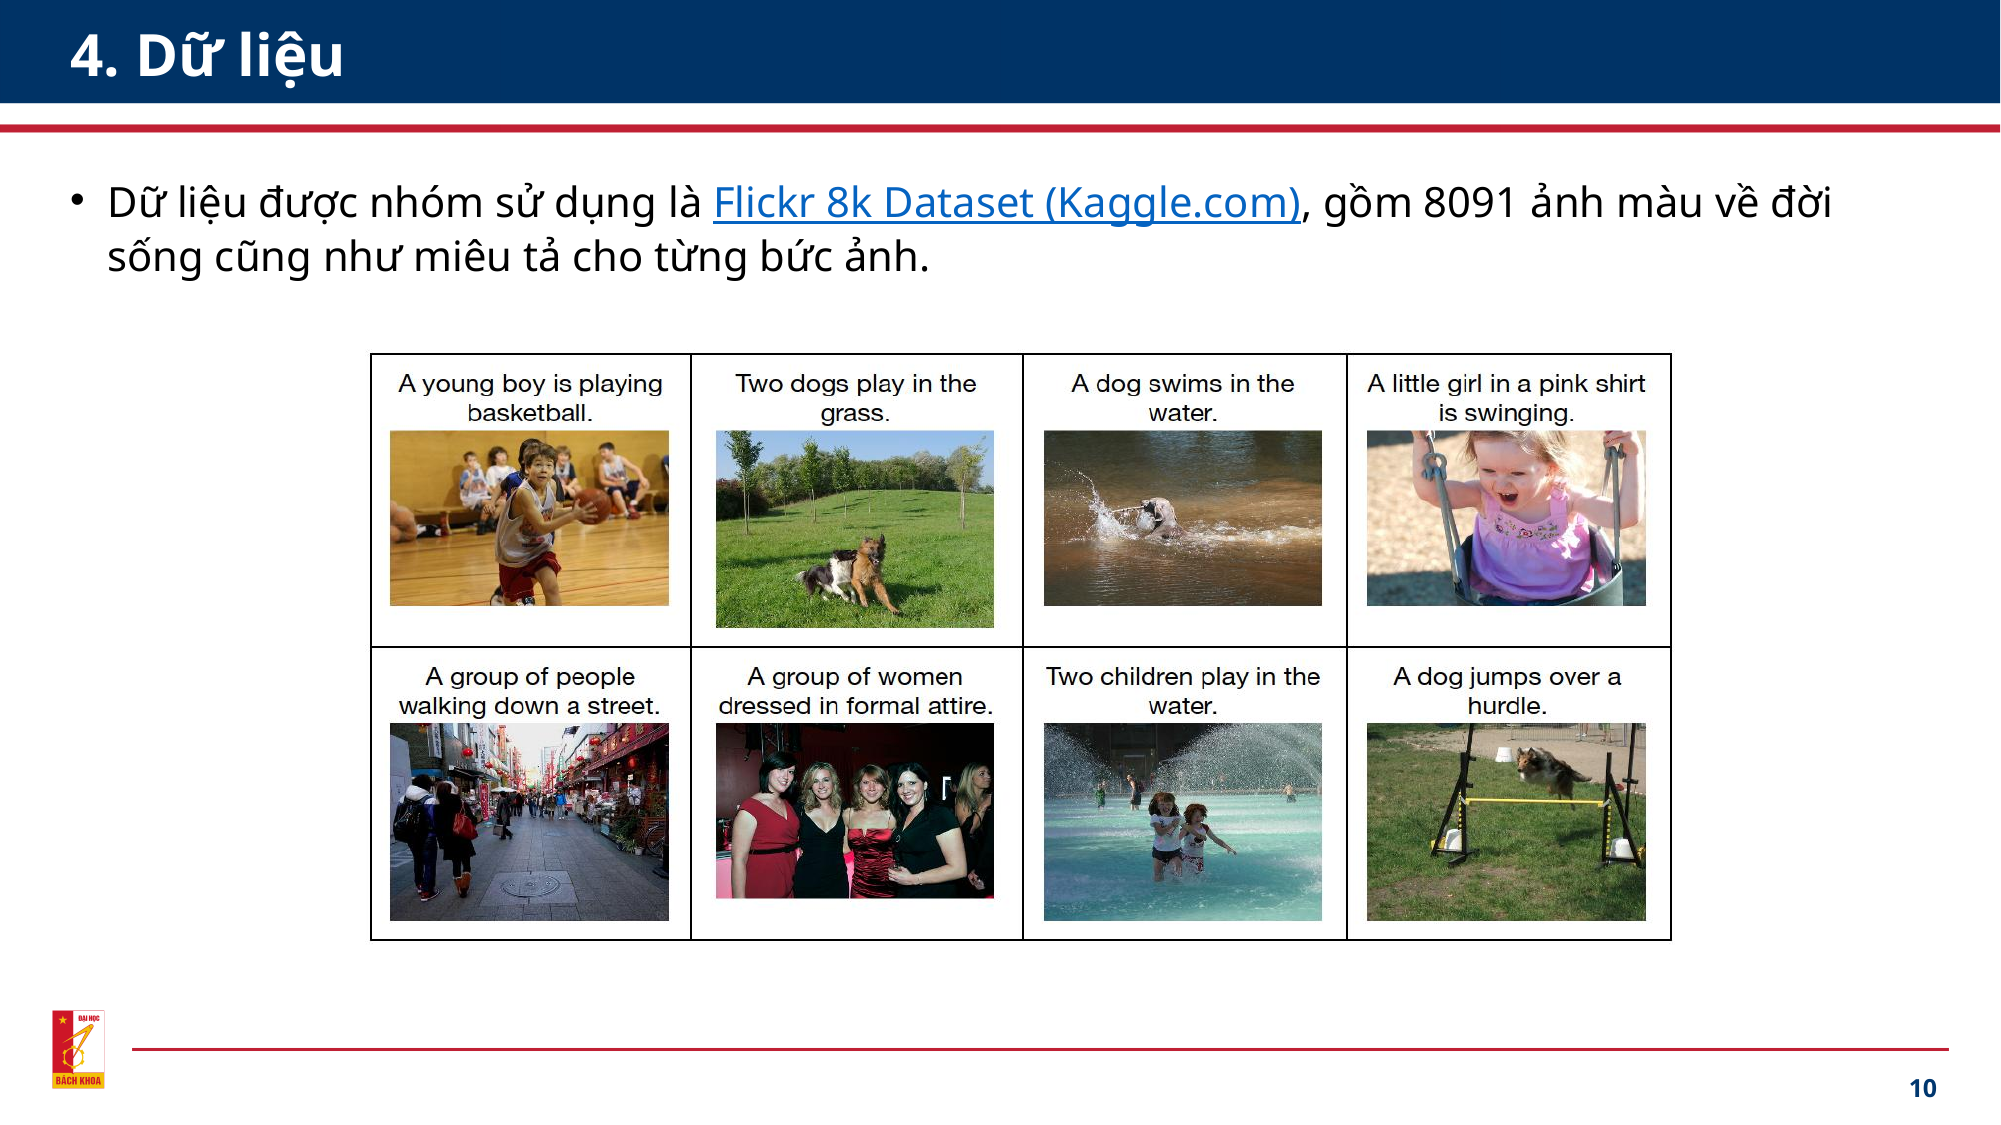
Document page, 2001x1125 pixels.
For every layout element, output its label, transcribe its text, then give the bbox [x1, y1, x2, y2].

list Dữ liệu được nhóm sử dụng là Flickr 8k Dataset (Kaggle.com), gồm 8091 ảnh màu về đời sống cũng như miêu tả cho từng bức ảnh. [55, 169, 1945, 980]
slide_number 10 [1502, 1065, 1953, 1125]
picture [0, 0, 2001, 1125]
title 4. Dữ liệu [55, 18, 1945, 90]
